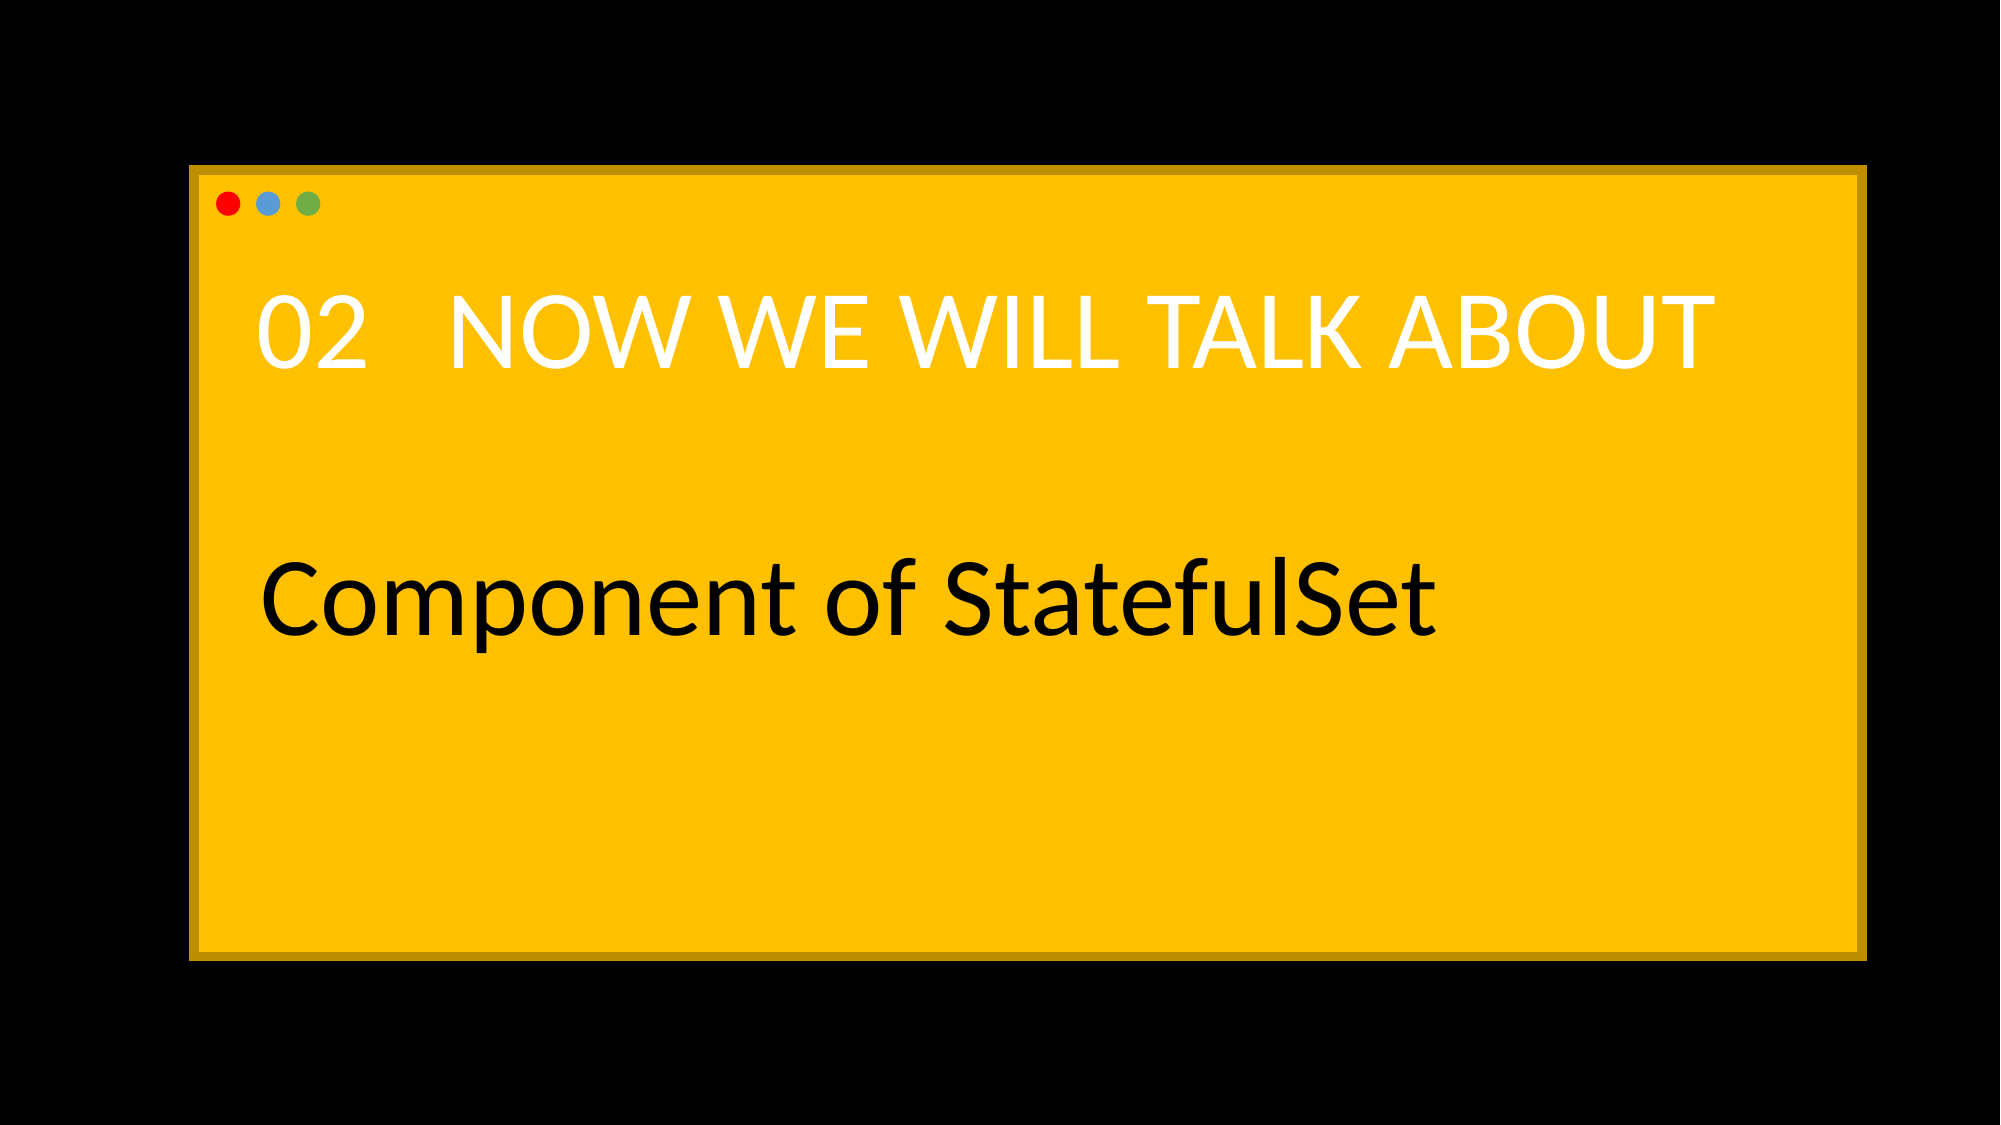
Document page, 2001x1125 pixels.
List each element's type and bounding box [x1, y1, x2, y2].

text_box [193, 170, 1863, 957]
